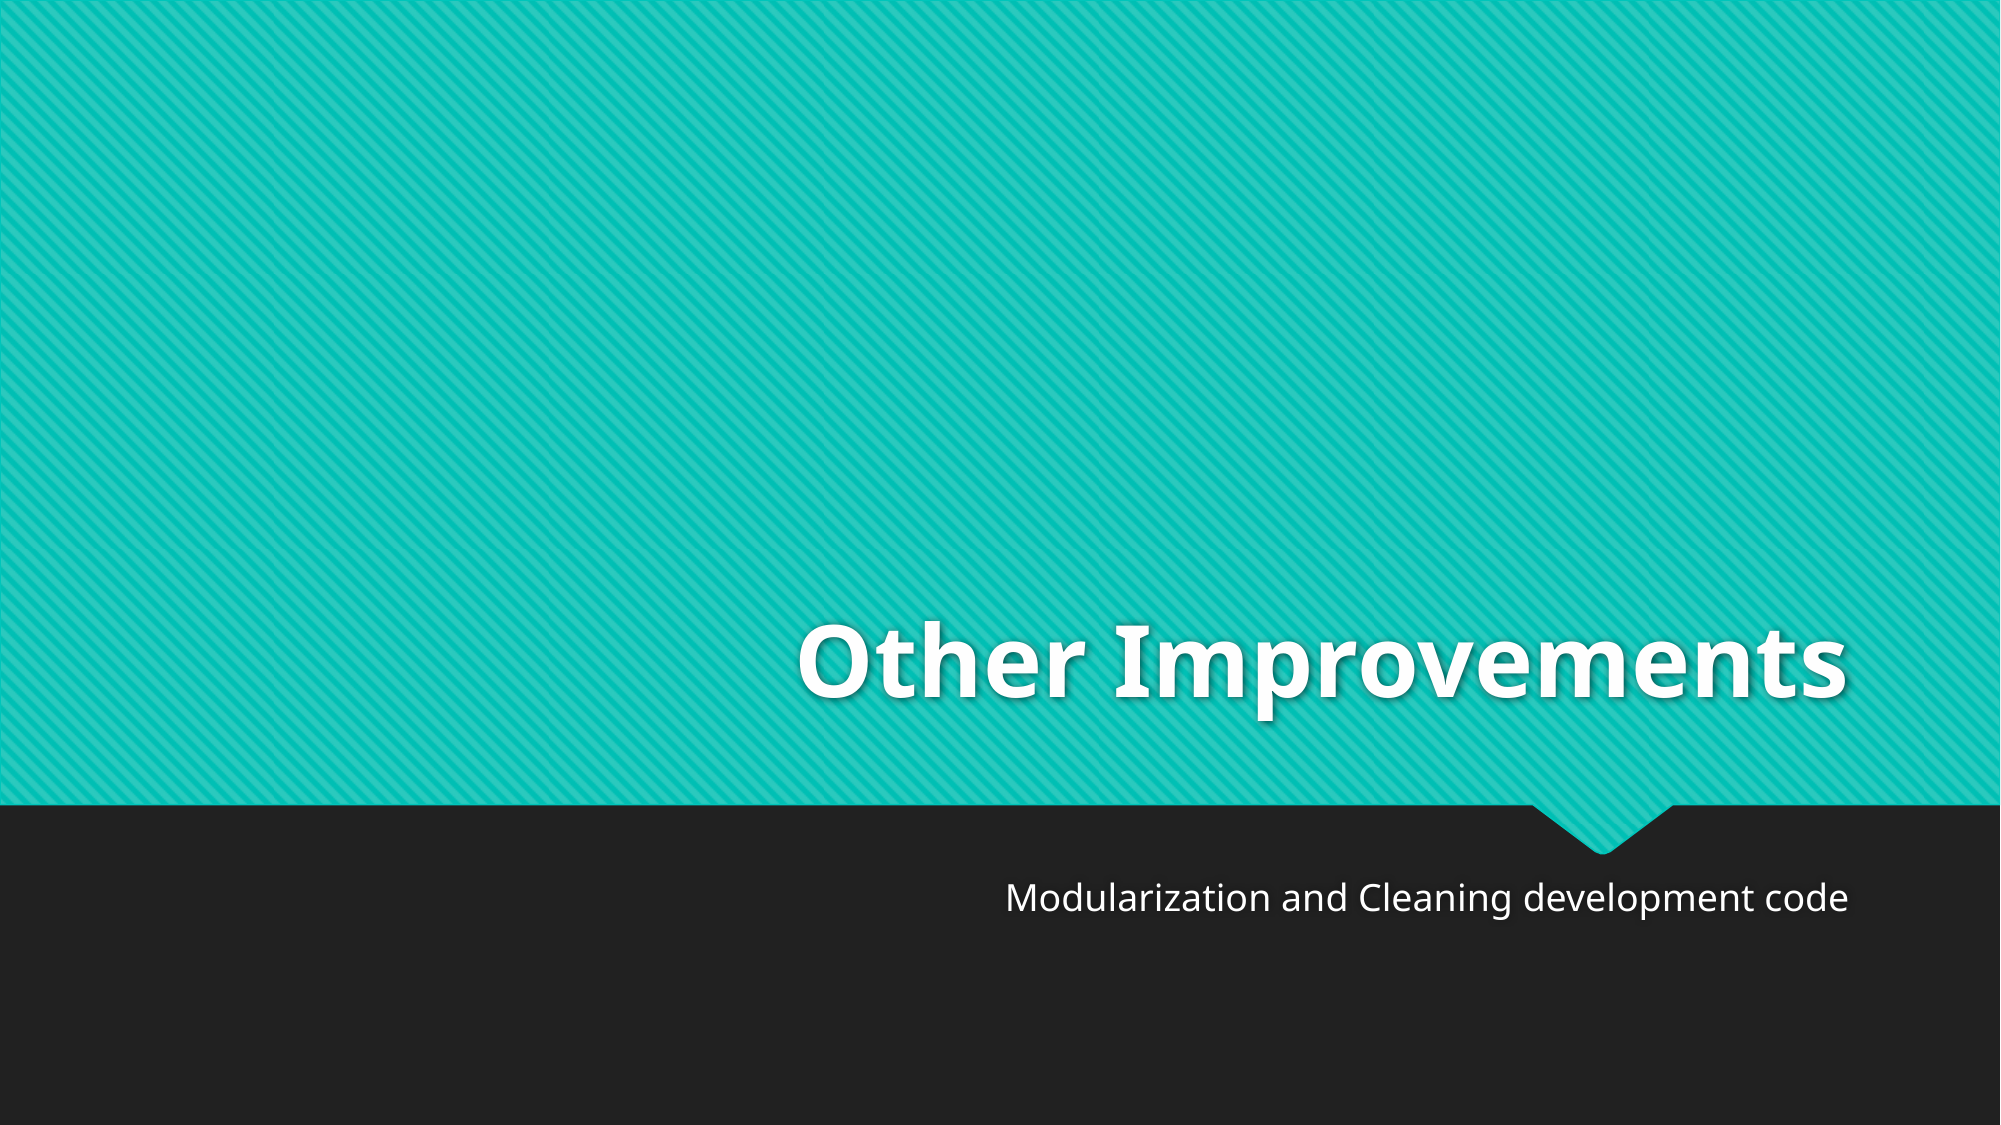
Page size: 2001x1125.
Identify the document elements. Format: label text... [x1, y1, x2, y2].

list Modularization and Cleaning development code [132, 866, 1866, 938]
title Other Improvements [132, 484, 1866, 726]
